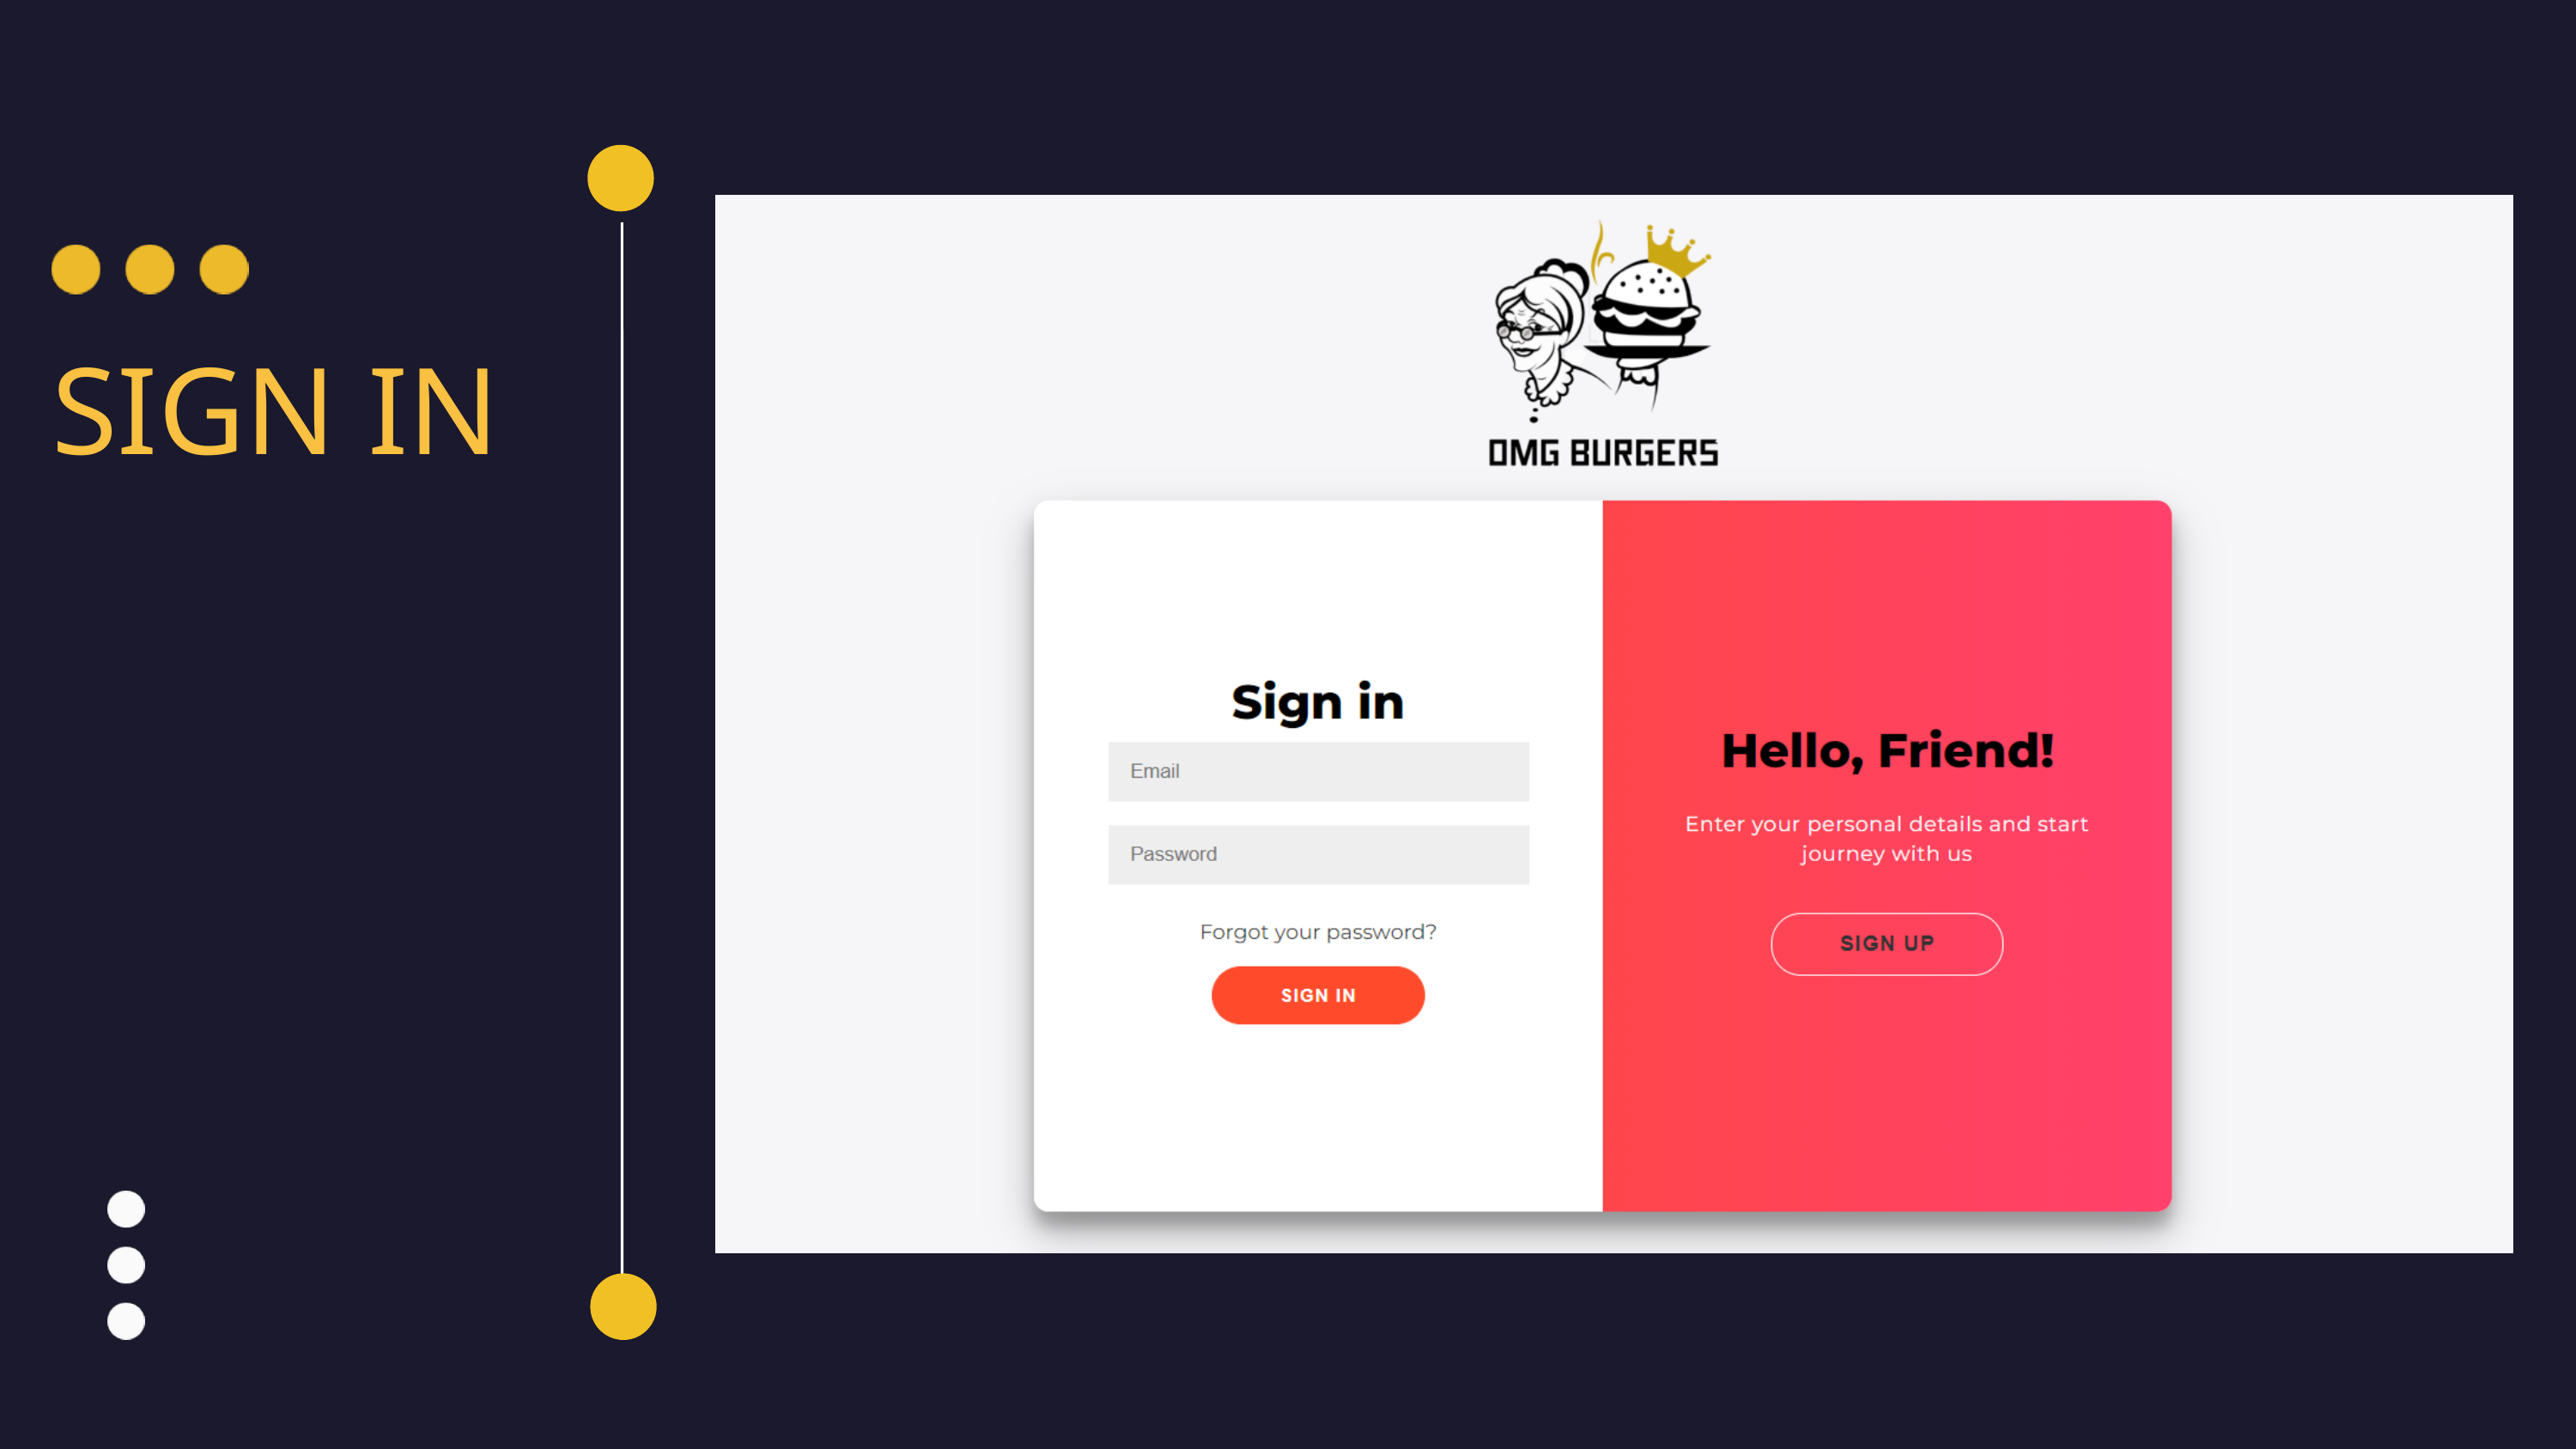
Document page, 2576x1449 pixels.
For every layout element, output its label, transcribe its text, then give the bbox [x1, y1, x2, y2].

text_box SIGN IN [52, 352, 559, 479]
picture [51, 244, 250, 294]
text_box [589, 1273, 657, 1341]
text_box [586, 144, 654, 212]
picture [106, 1190, 145, 1341]
picture [715, 195, 2514, 1254]
